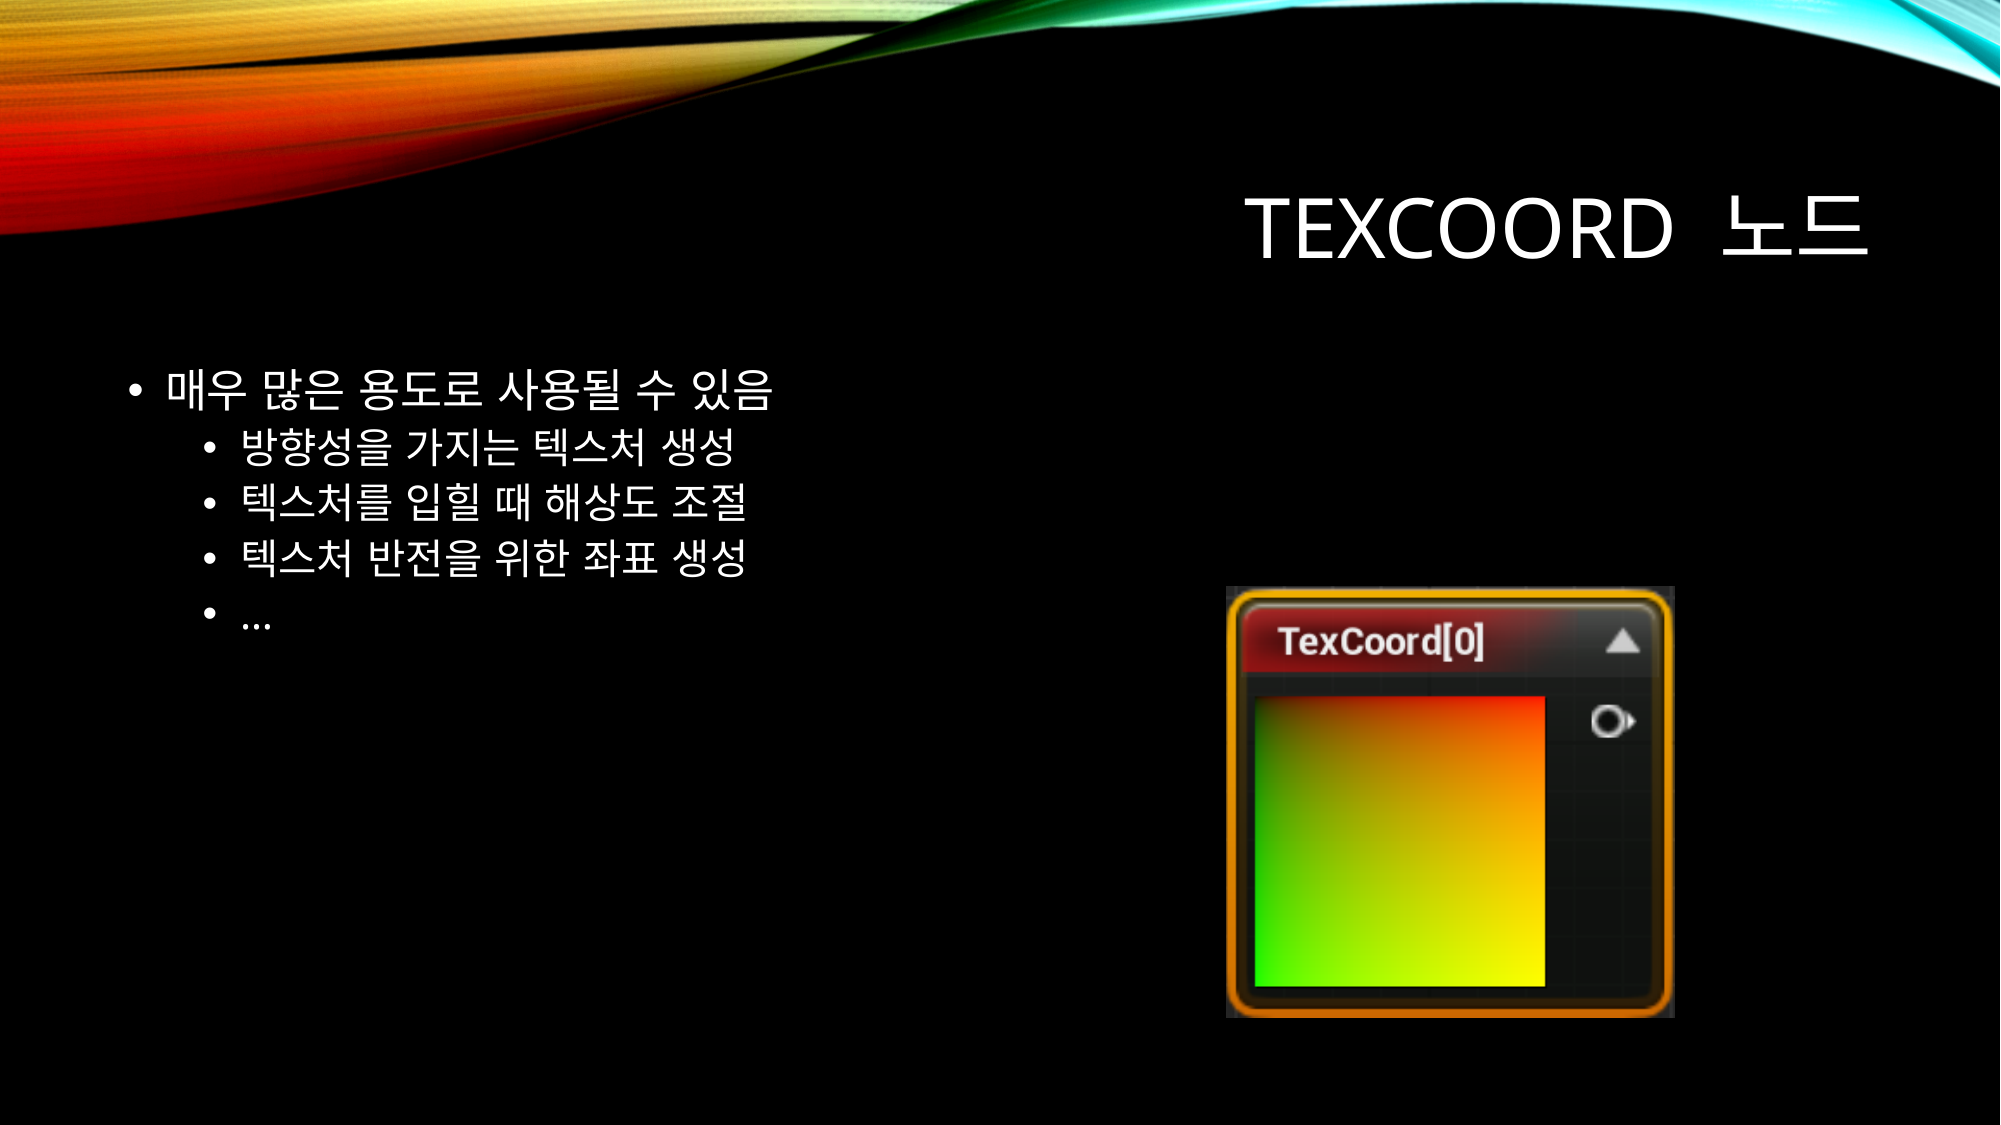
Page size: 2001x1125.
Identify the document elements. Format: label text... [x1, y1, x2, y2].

picture [0, 0, 2000, 237]
list 매우 많은 용도로 사용될 수 있음 방향성을 가지는 텍스처 생성 텍스처를 입힐 때 해상도 조절 텍스처 반전을 위한 좌표 생성 … [112, 360, 1888, 1021]
picture [1225, 585, 1676, 1018]
title TexCoord 노드 [474, 125, 1888, 338]
